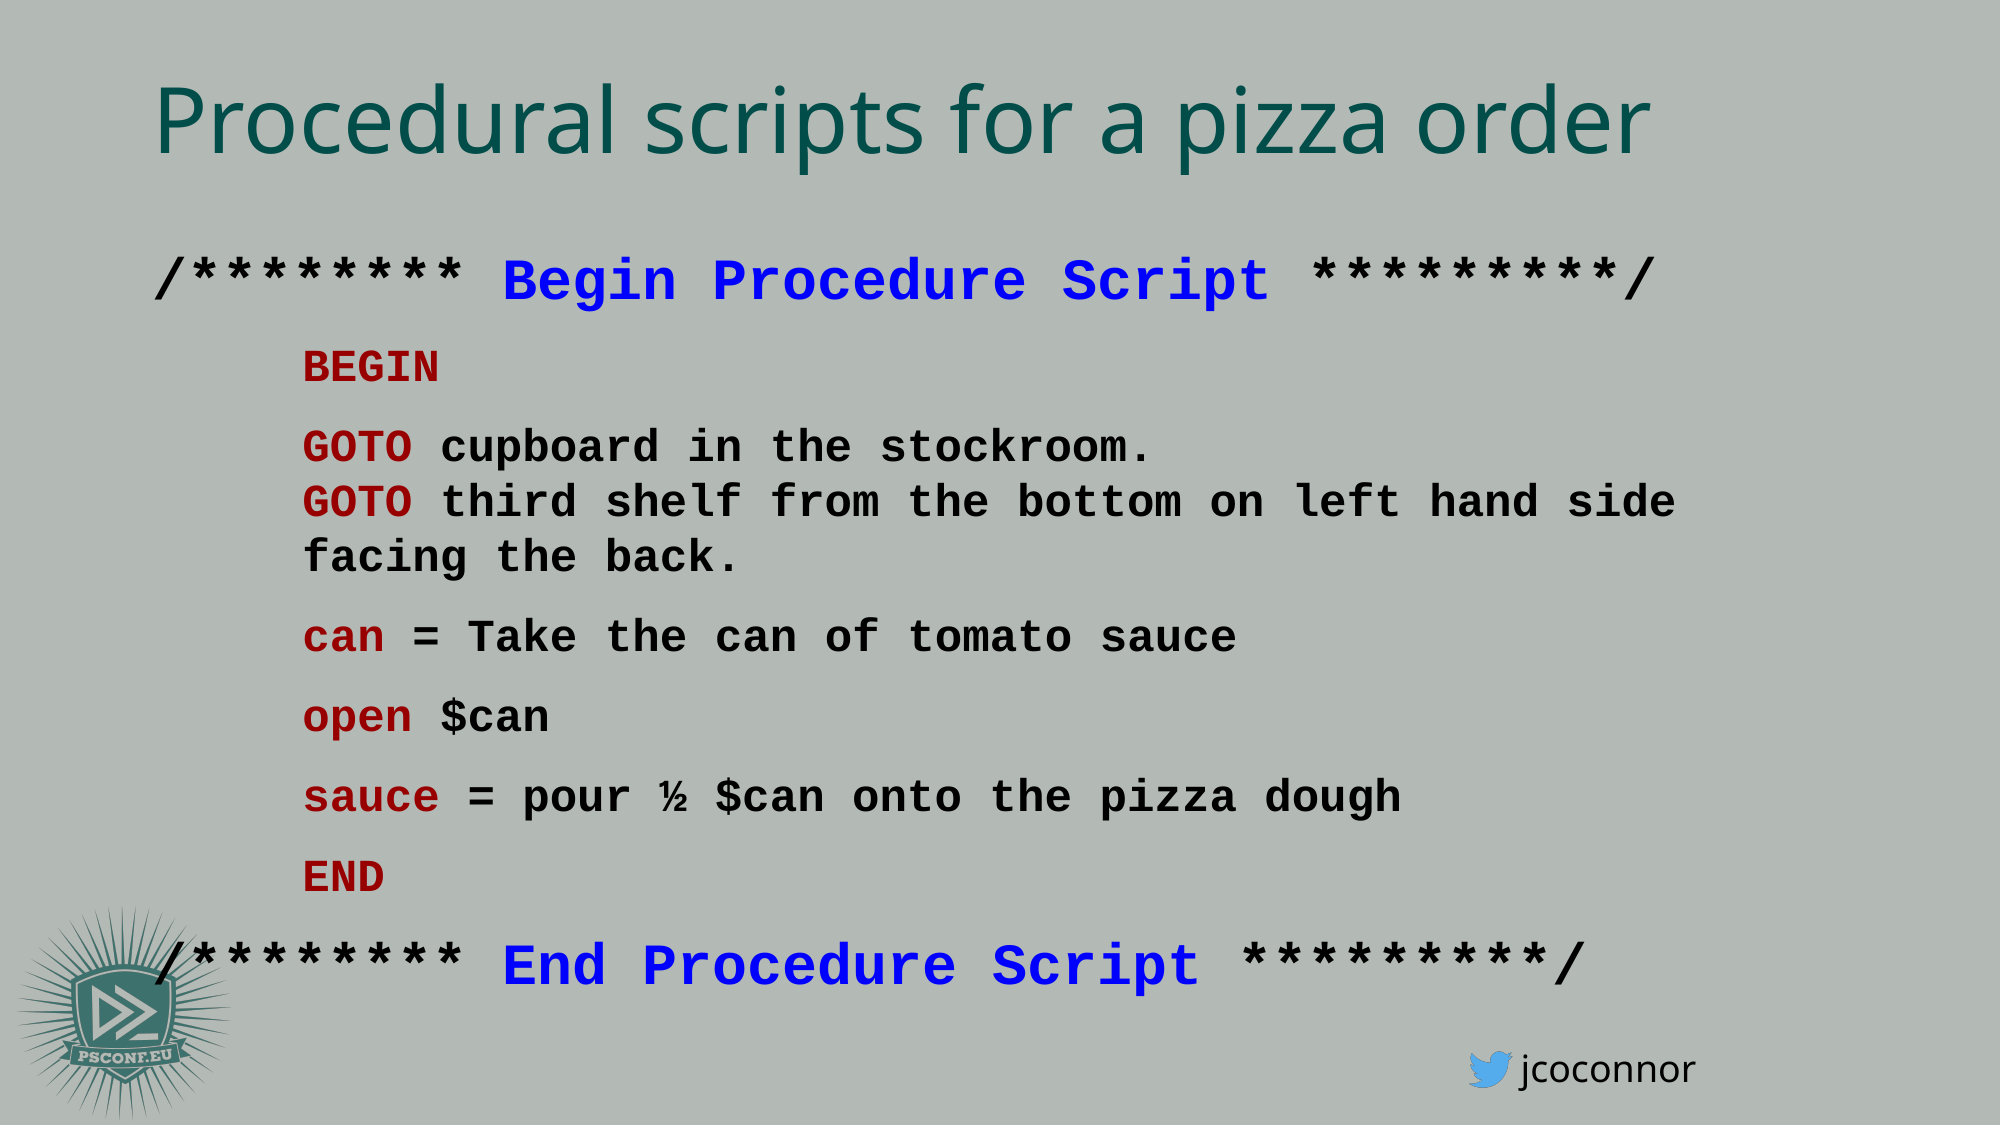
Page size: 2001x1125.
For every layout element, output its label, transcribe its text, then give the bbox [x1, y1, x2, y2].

list /******** Begin Procedure Script *********/ BEGIN GOTO cupboard in the stockroom. GOTO third shelf from the bottom on left hand side facing the back. can = Take the can of tomato sauce open $can sauce = pour ½ $can onto the pizza dough END /******** End Procedure Script *********/ [137, 233, 1863, 1014]
picture [1458, 1037, 1523, 1103]
title Procedural scripts for a pizza order [137, 59, 1863, 188]
footer jcoconnor [1505, 1037, 1863, 1098]
